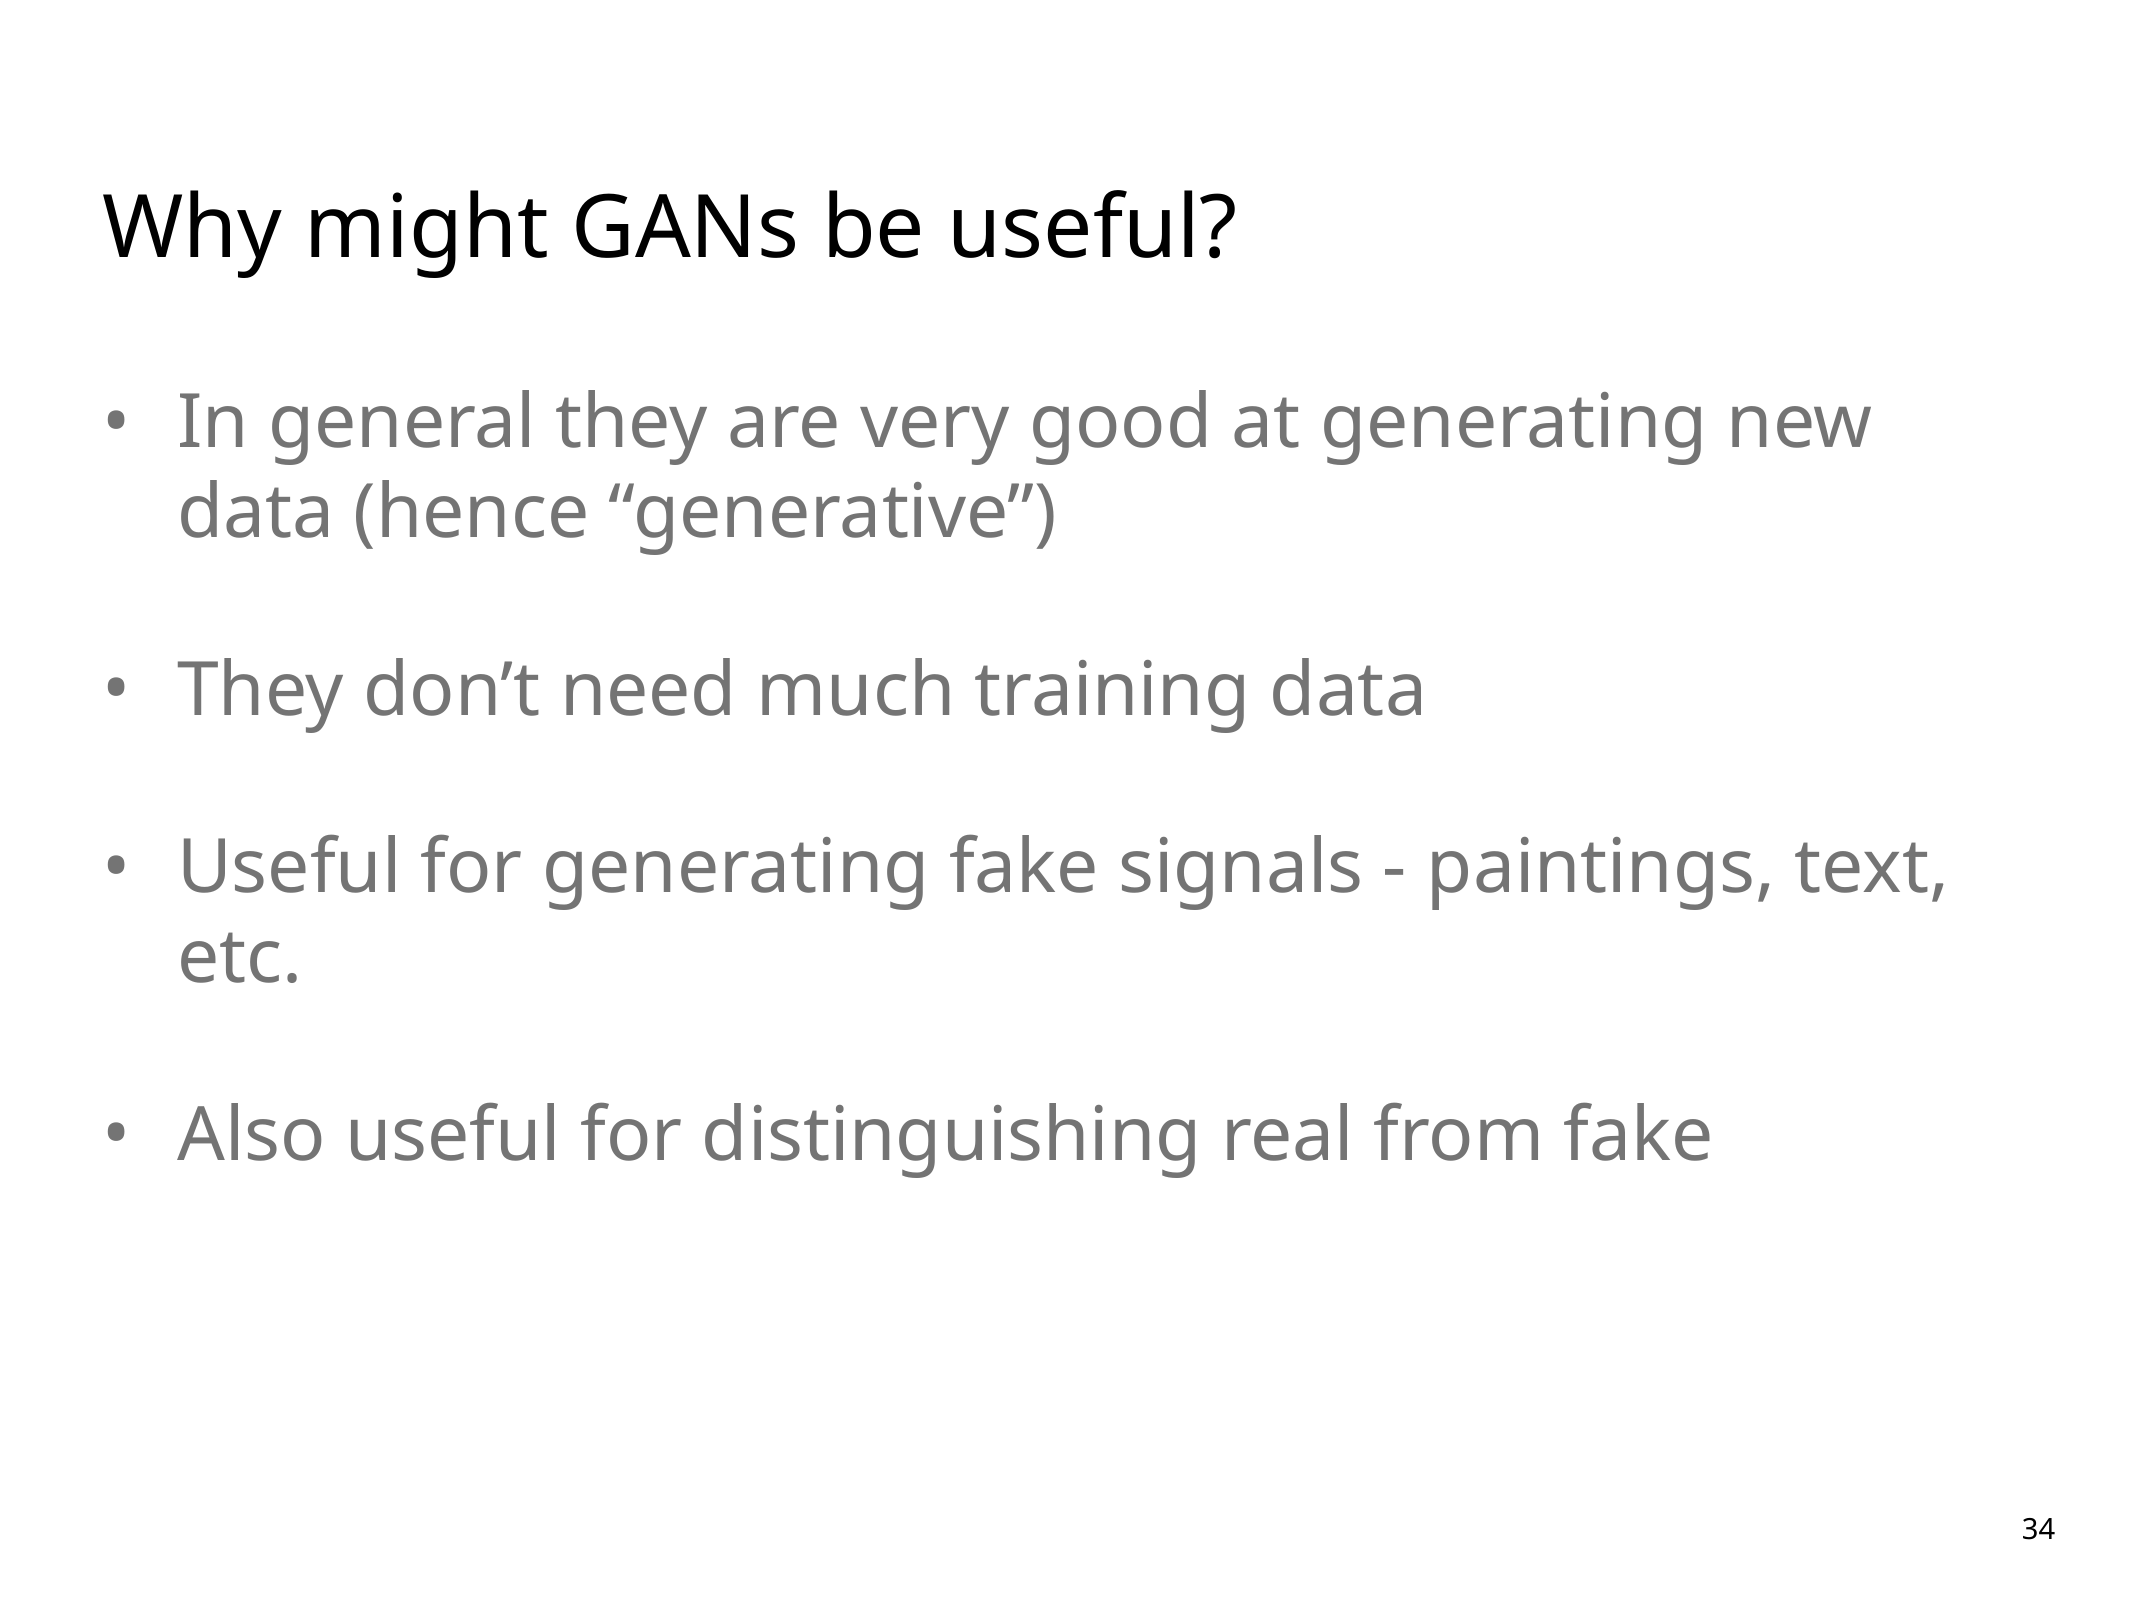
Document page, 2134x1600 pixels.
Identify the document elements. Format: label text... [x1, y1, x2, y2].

title Why might GANs be useful? [93, 54, 2040, 284]
list In general they are very good at generating new data (hence “generative”) They don’t need much training data Useful for generating fake signals - paintings, text, etc. Also useful for distinguishing real from fake [93, 364, 2040, 1459]
slide_number ‹#› [2012, 1509, 2064, 1559]
